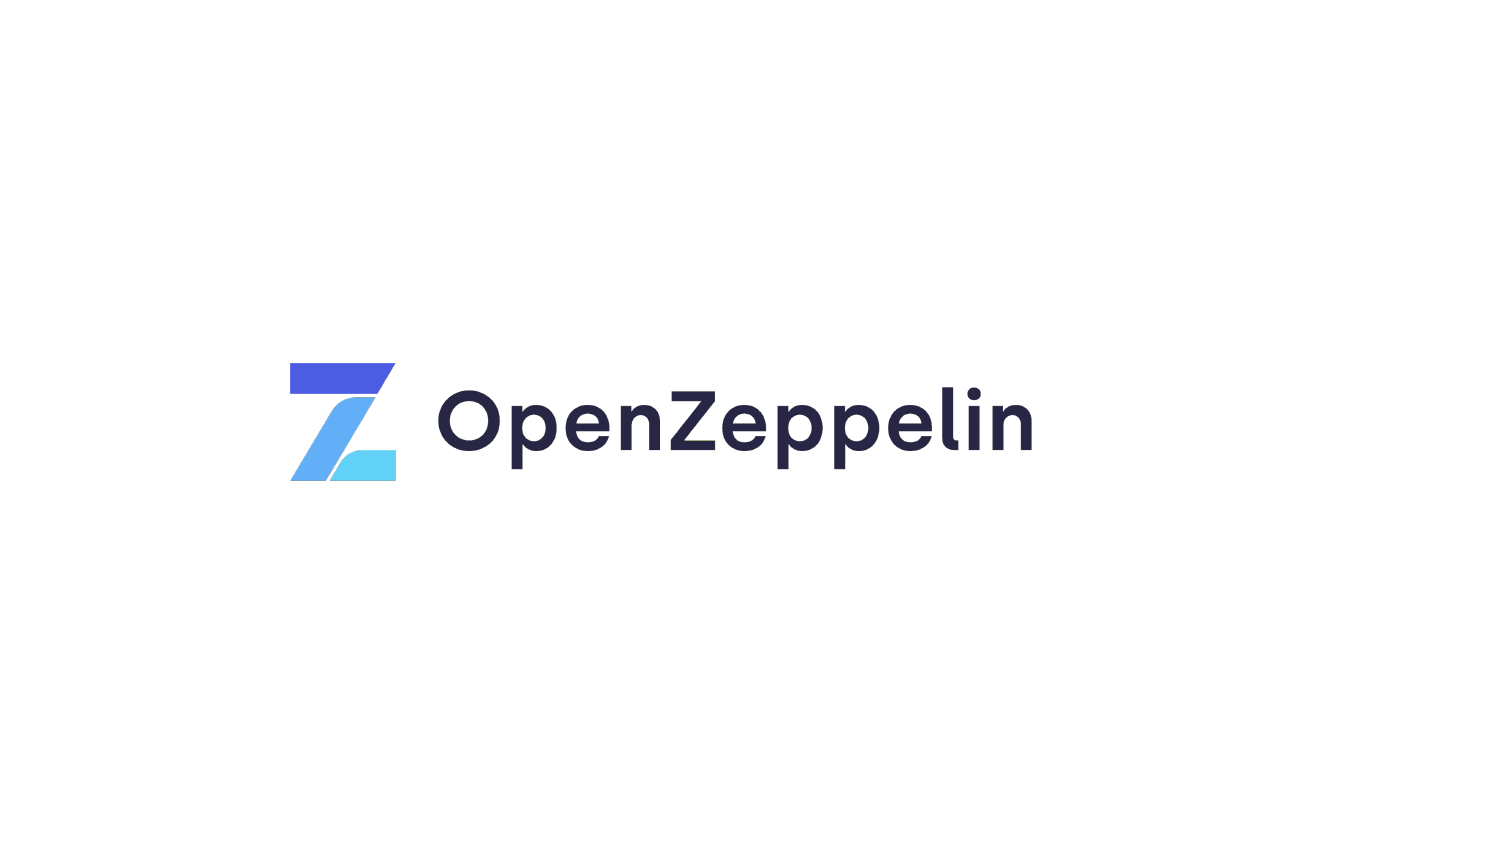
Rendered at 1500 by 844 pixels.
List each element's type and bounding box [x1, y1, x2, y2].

picture [290, 363, 1032, 481]
